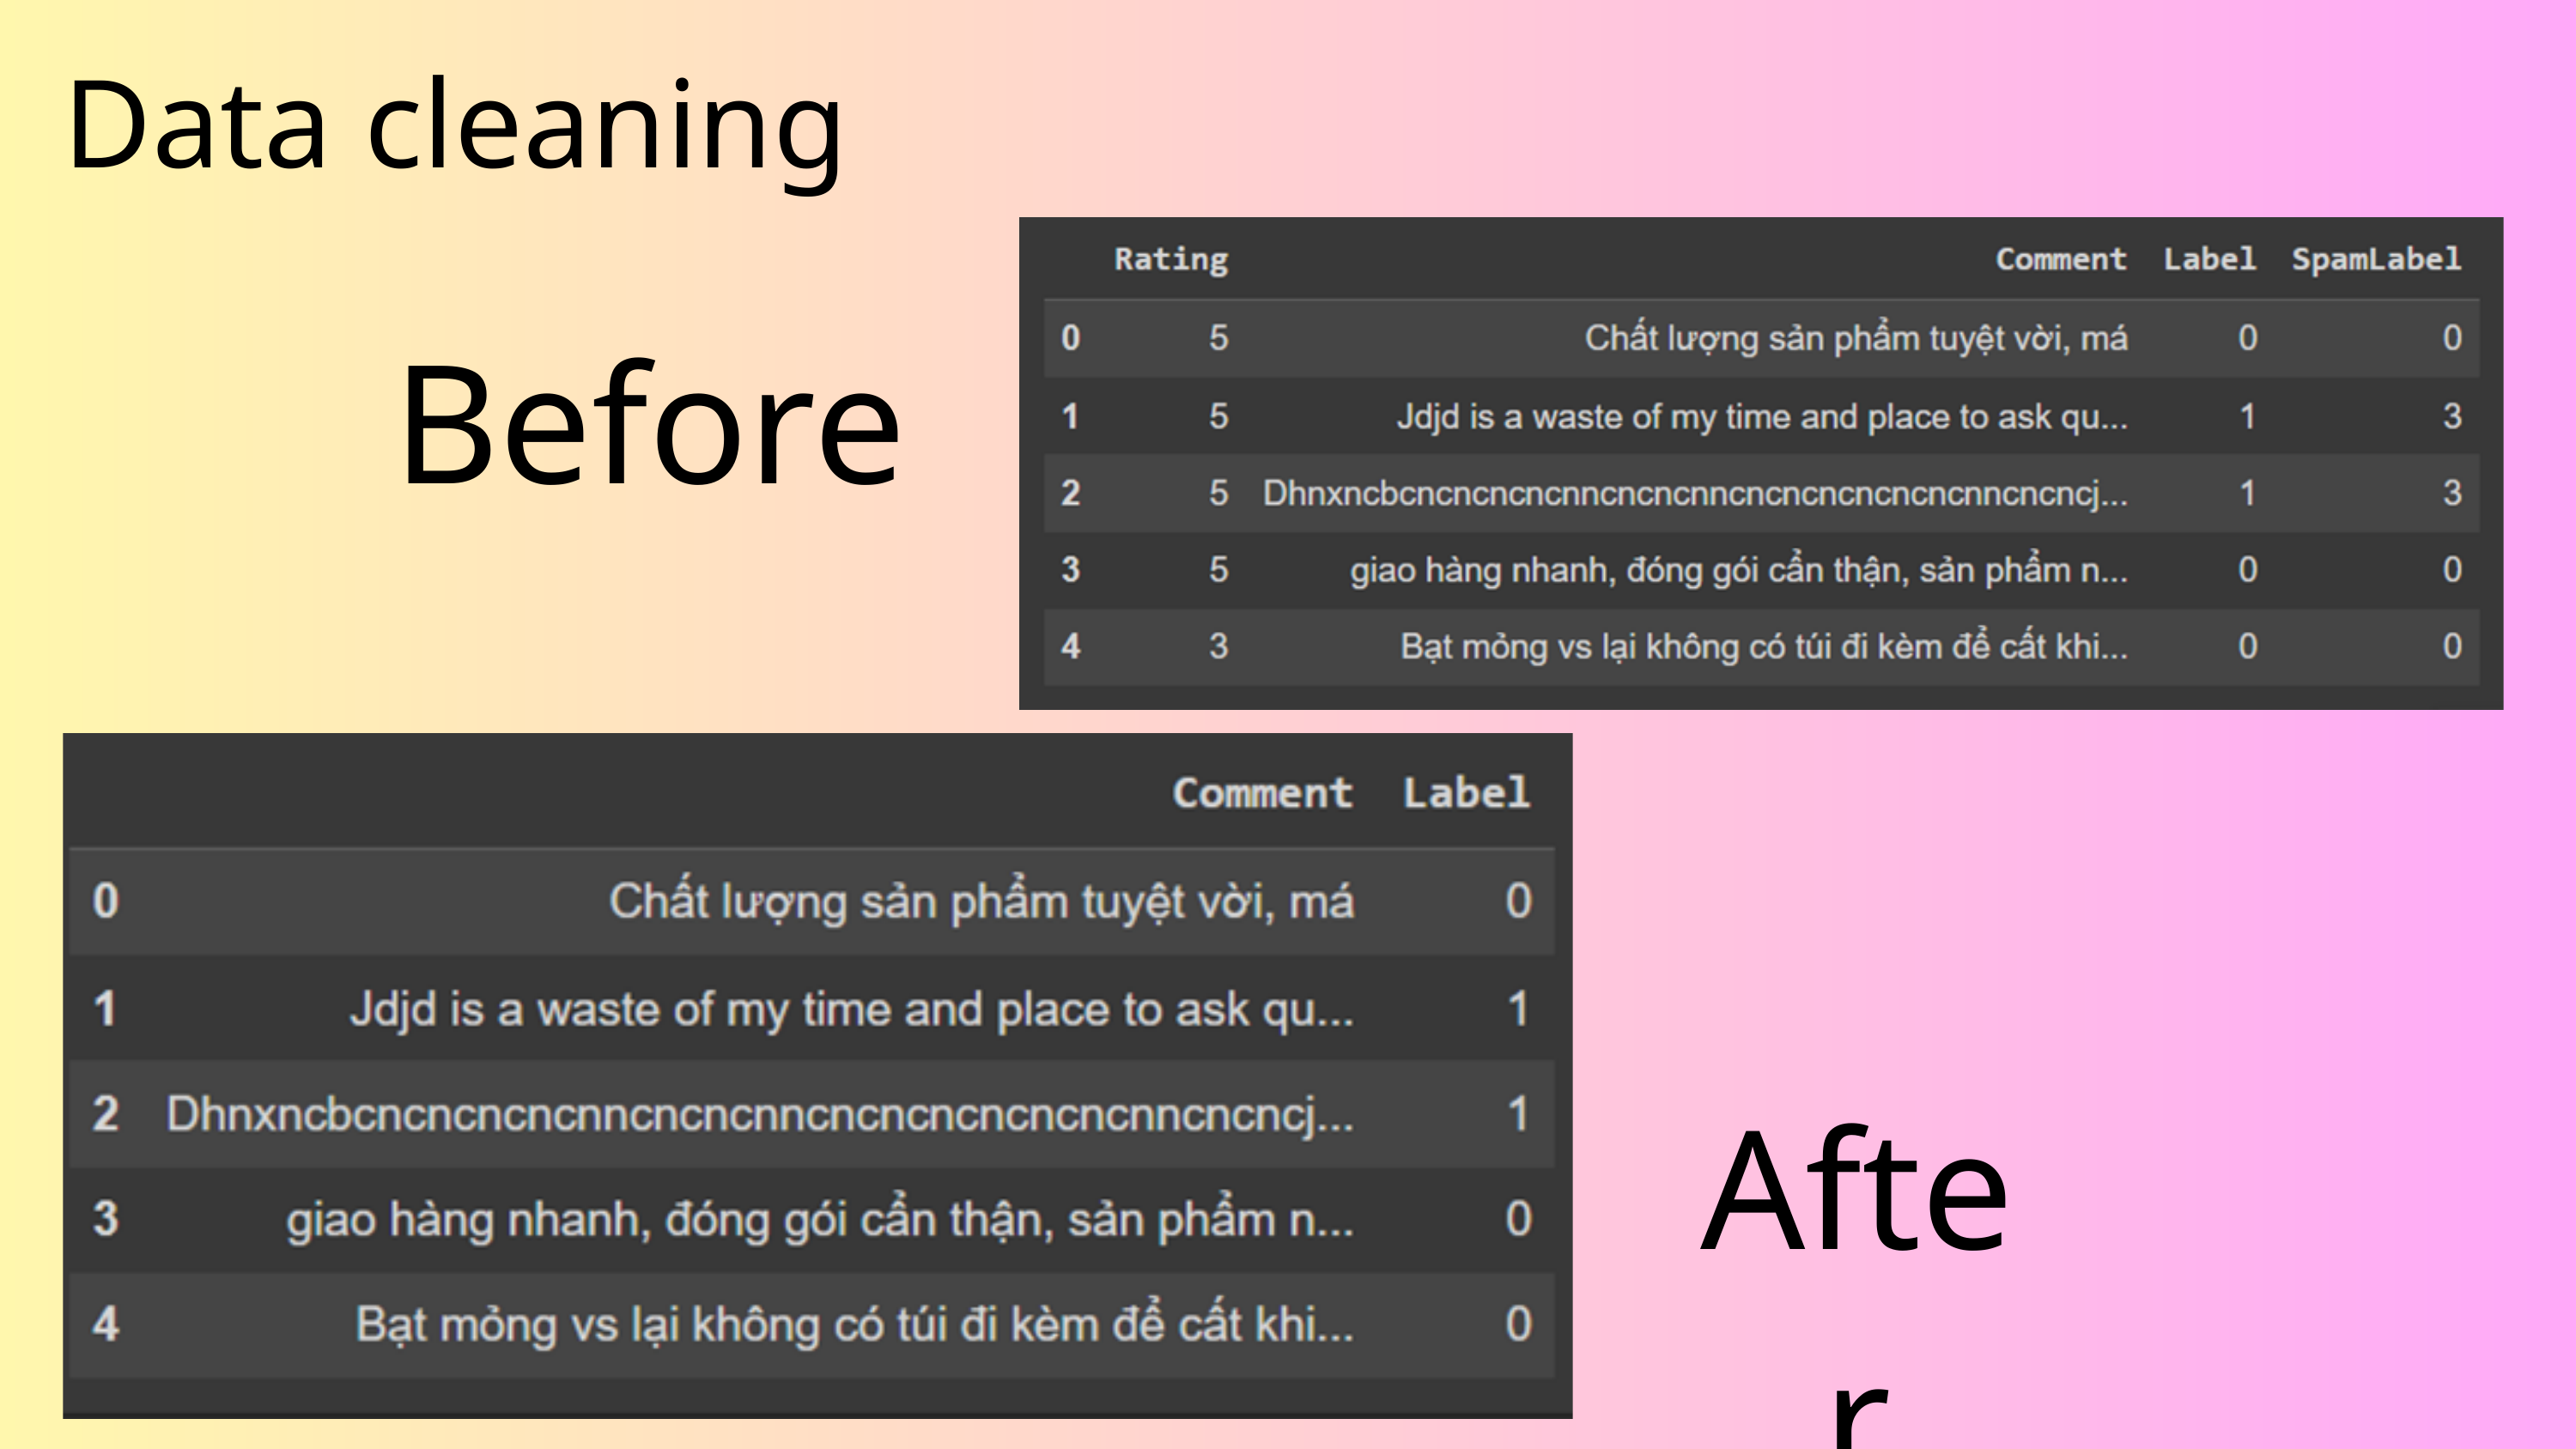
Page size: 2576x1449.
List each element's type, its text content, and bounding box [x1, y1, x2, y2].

text_box [63, 733, 1573, 1419]
text_box Data cleaning [63, 45, 2236, 193]
text_box After [1666, 1052, 2049, 1449]
text_box [1019, 217, 2504, 710]
text_box Before [391, 286, 908, 517]
